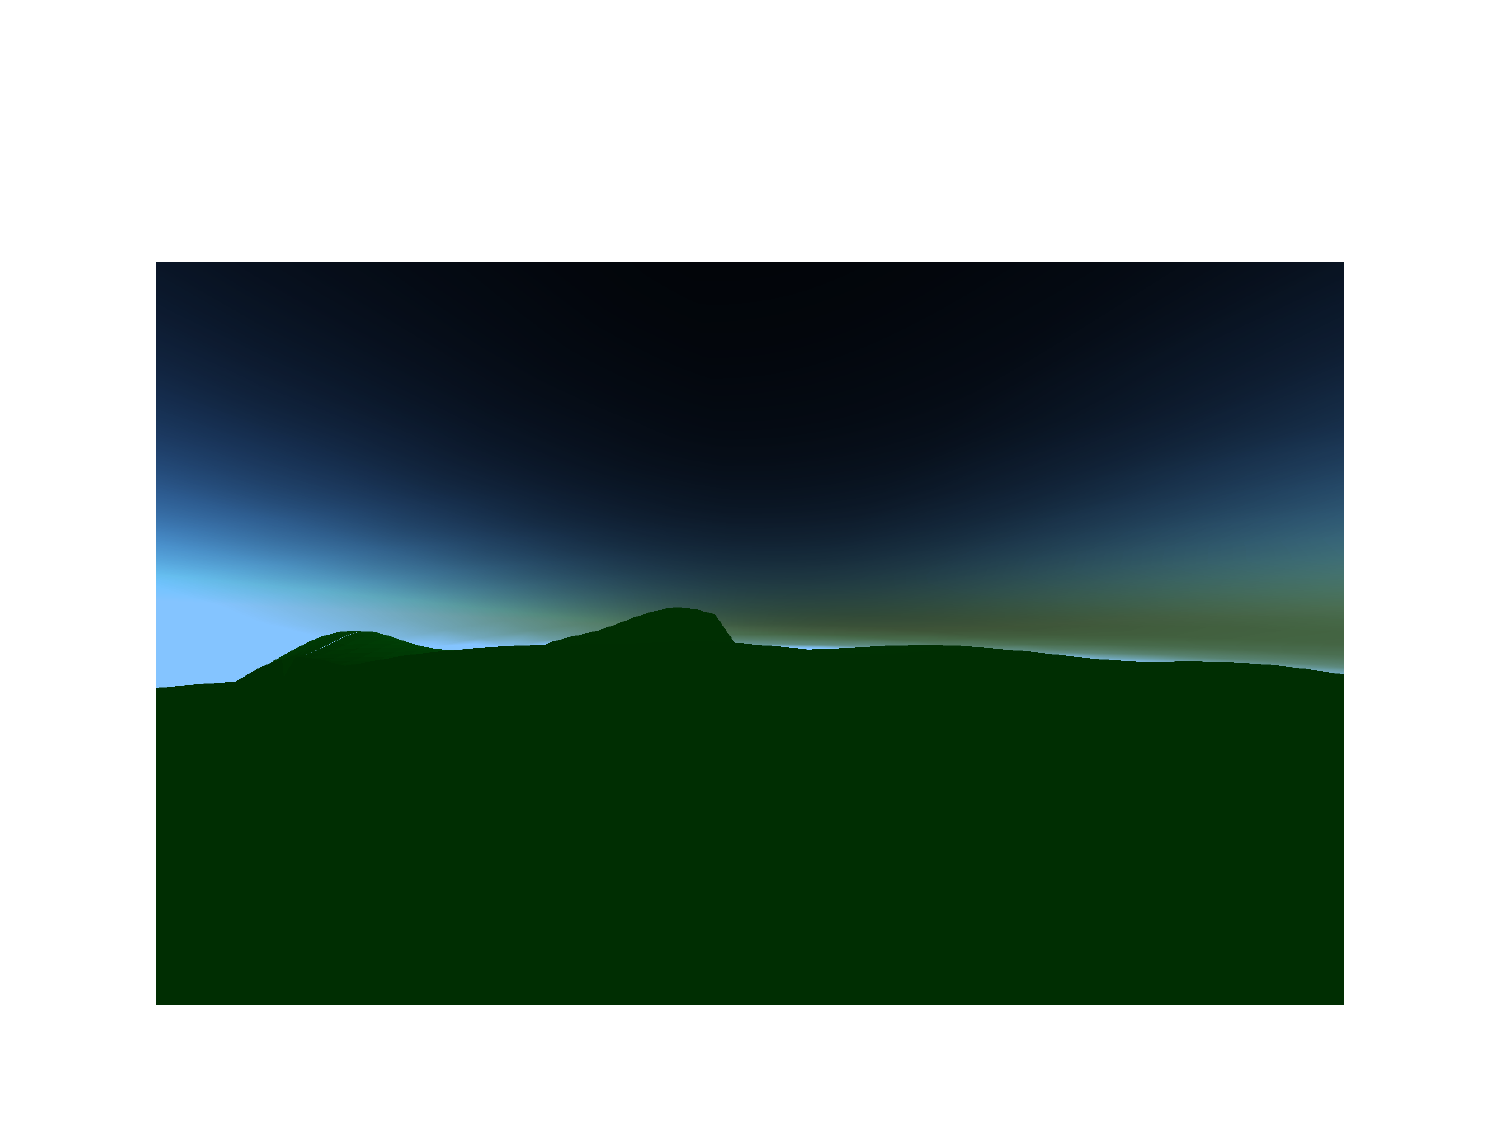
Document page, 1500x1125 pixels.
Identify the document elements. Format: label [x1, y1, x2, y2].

list [155, 262, 1345, 1006]
